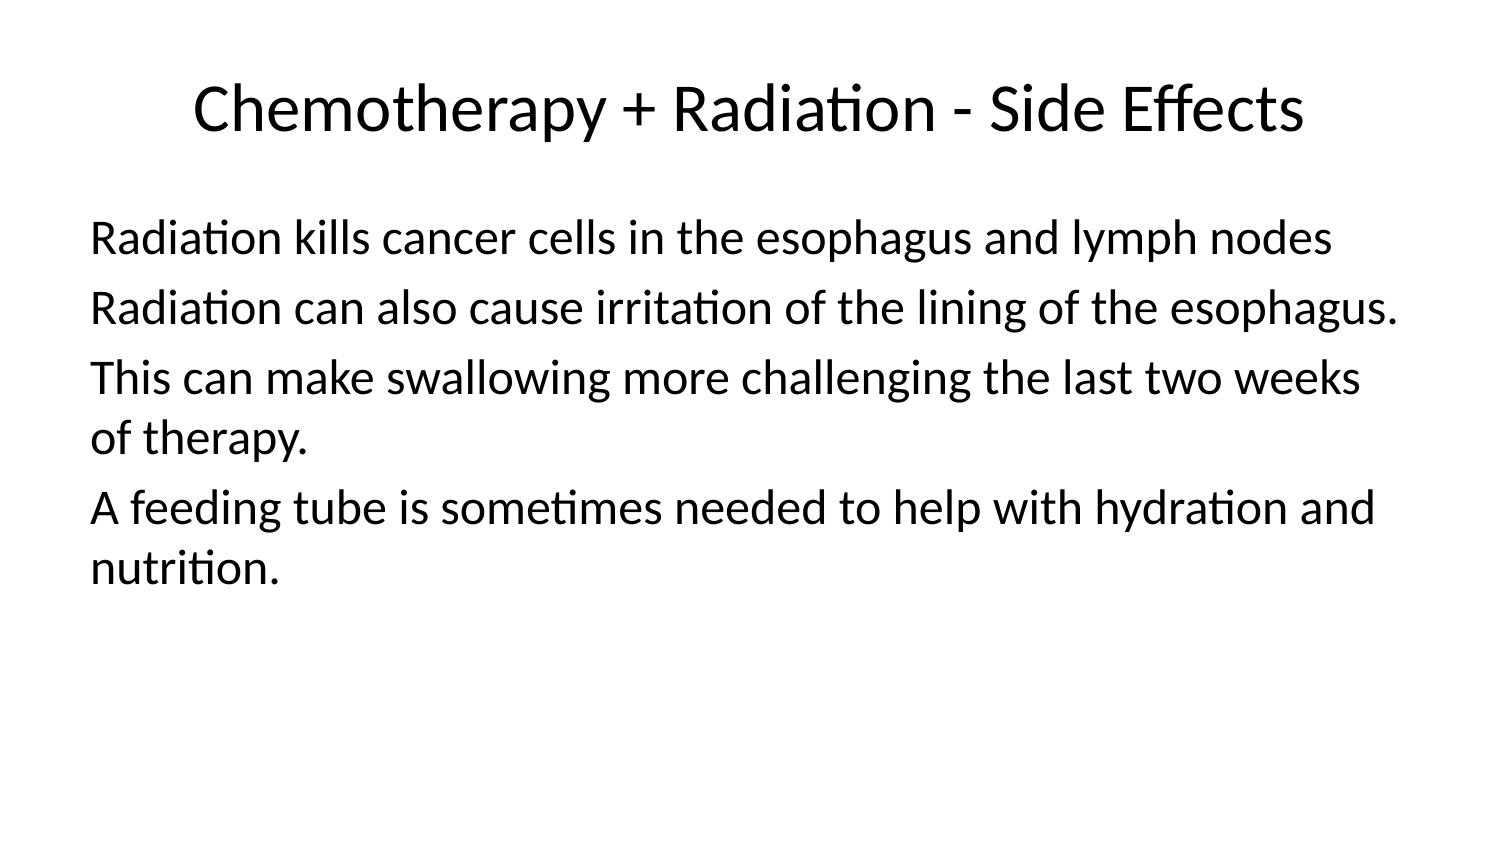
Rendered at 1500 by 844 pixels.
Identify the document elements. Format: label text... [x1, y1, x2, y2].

list Radiation kills cancer cells in the esophagus and lymph nodes Radiation can also cause irritation of the lining of the esophagus. This can make swallowing more challenging the last two weeks of therapy. A feeding tube is sometimes needed to help with hydration and nutrition. [75, 196, 1425, 754]
title Chemotherapy + Radiation - Side Effects [75, 33, 1425, 175]
